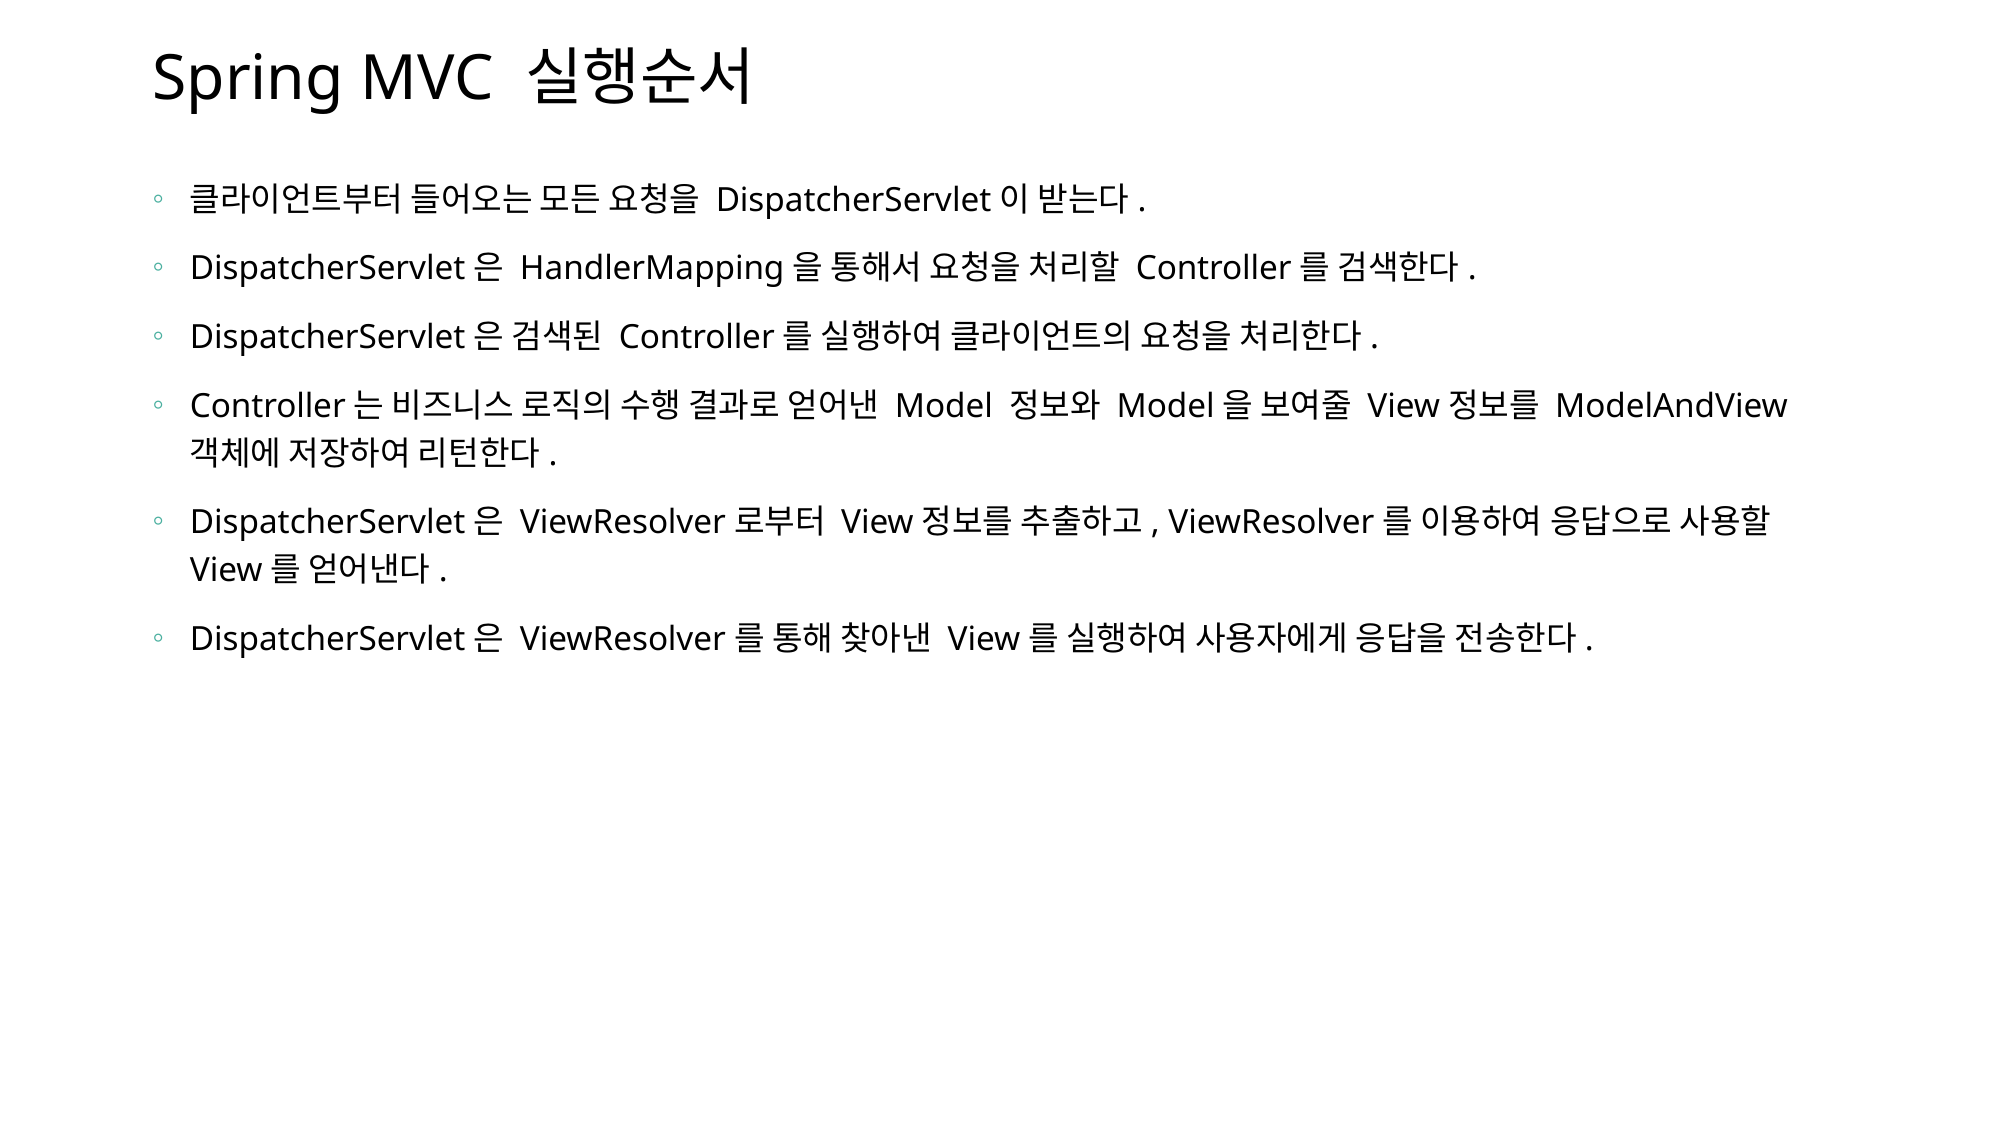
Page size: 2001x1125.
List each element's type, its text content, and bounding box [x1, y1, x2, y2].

title Spring MVC 실행순서 [137, 22, 1863, 136]
list 클라이언트부터 들어오는 모든 요청을 DispatcherServlet이 받는다. DispatcherServlet은 HandlerMapping을 통해서 요청을 처리할 Controller를 검색한다. DispatcherServlet은 검색된 Controller를 실행하여 클라이언트의 요청을 처리한다. Controller는 비즈니스 로직의 수행 결과로 얻어낸 Model 정보와 Model을 보여줄 View정보를 ModelAndView 객체에 저장하여 리턴한다. DispatcherServlet은 ViewResolver로부터 View정보를 추출하고, ViewResolver를 이용하여 응답으로 사용할 View를 얻어낸다. DispatcherServlet은 ViewResolver를 통해 찾아낸 View를 실행하여 사용자에게 응답을 전송한다. [137, 162, 1863, 1014]
